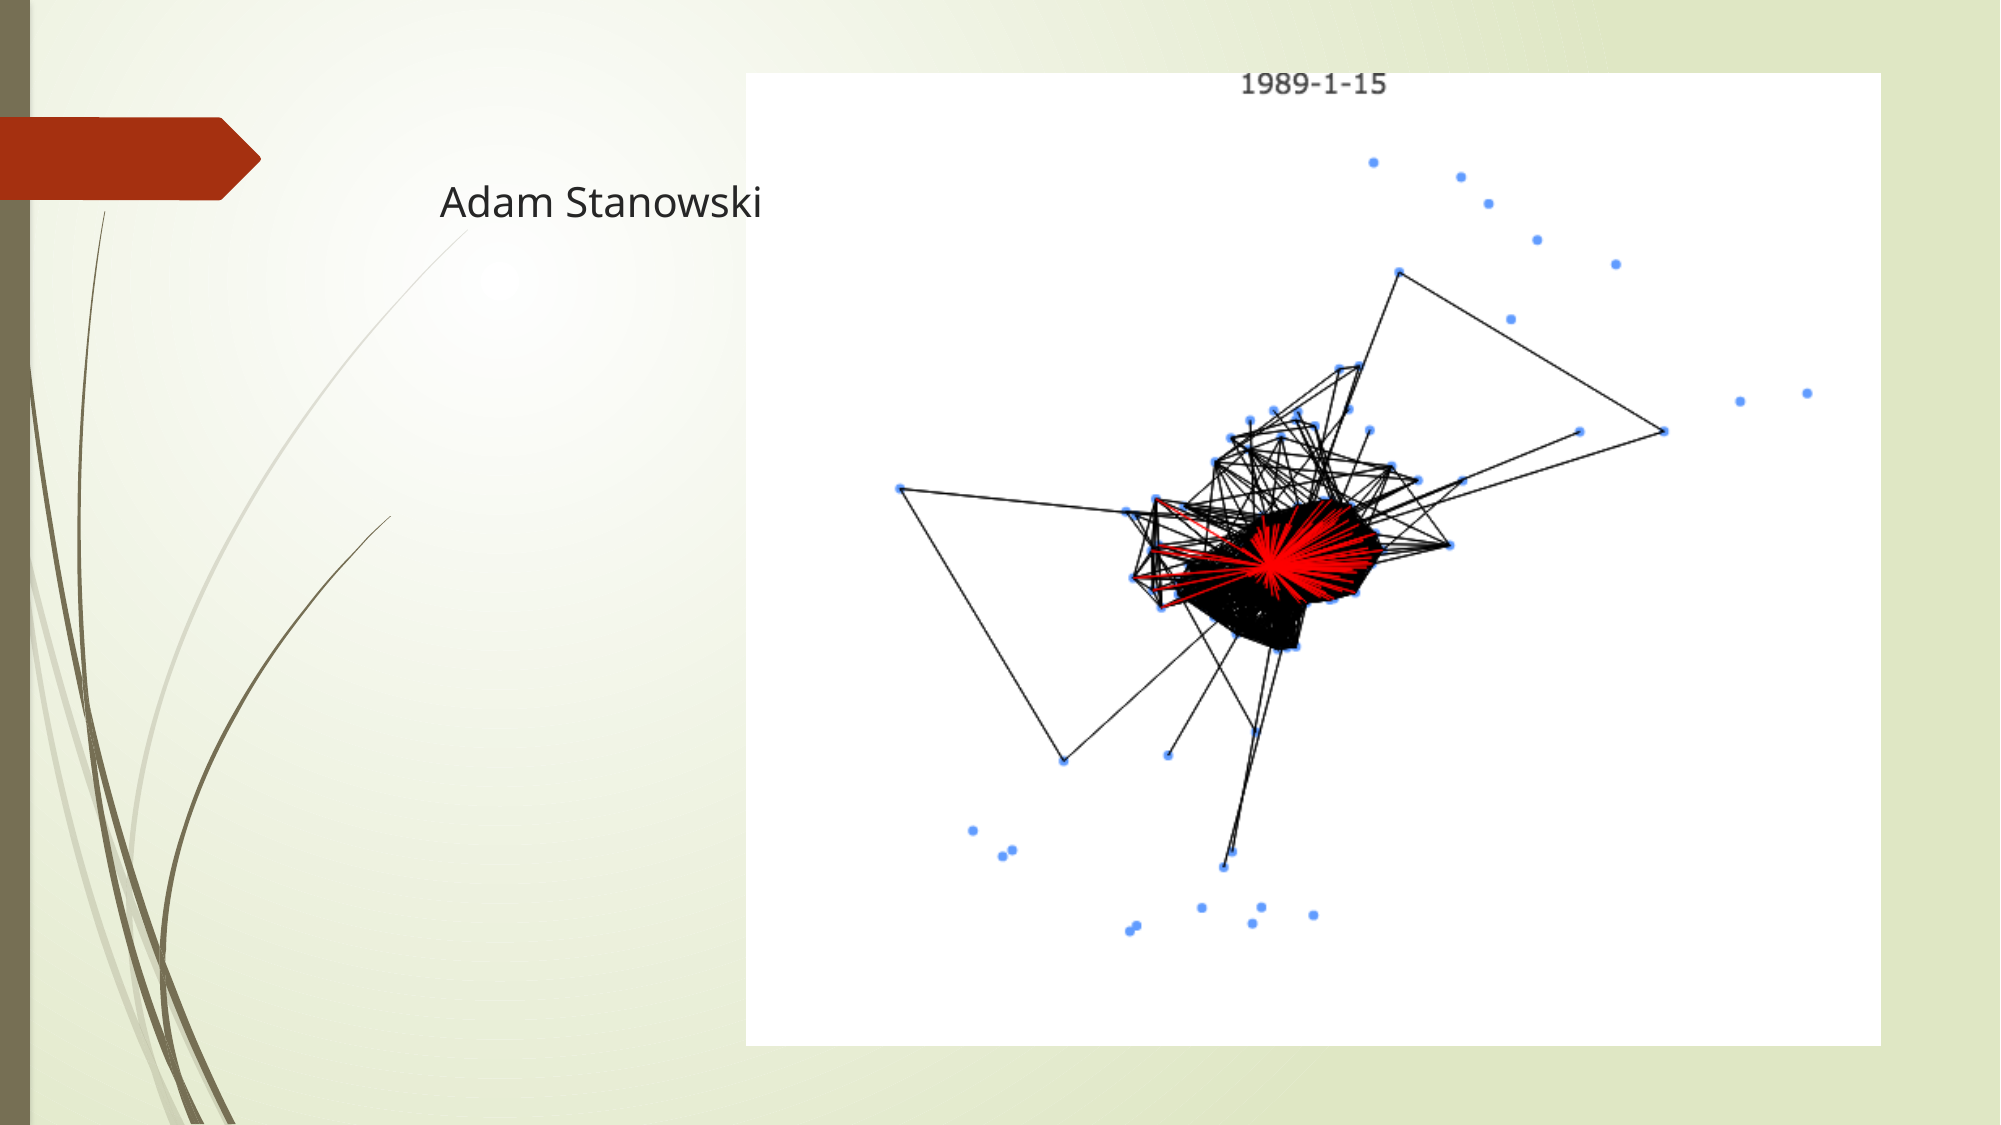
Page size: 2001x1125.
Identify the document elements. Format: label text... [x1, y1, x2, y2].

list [746, 72, 1881, 1046]
title Adam Stanowski [424, 73, 746, 234]
